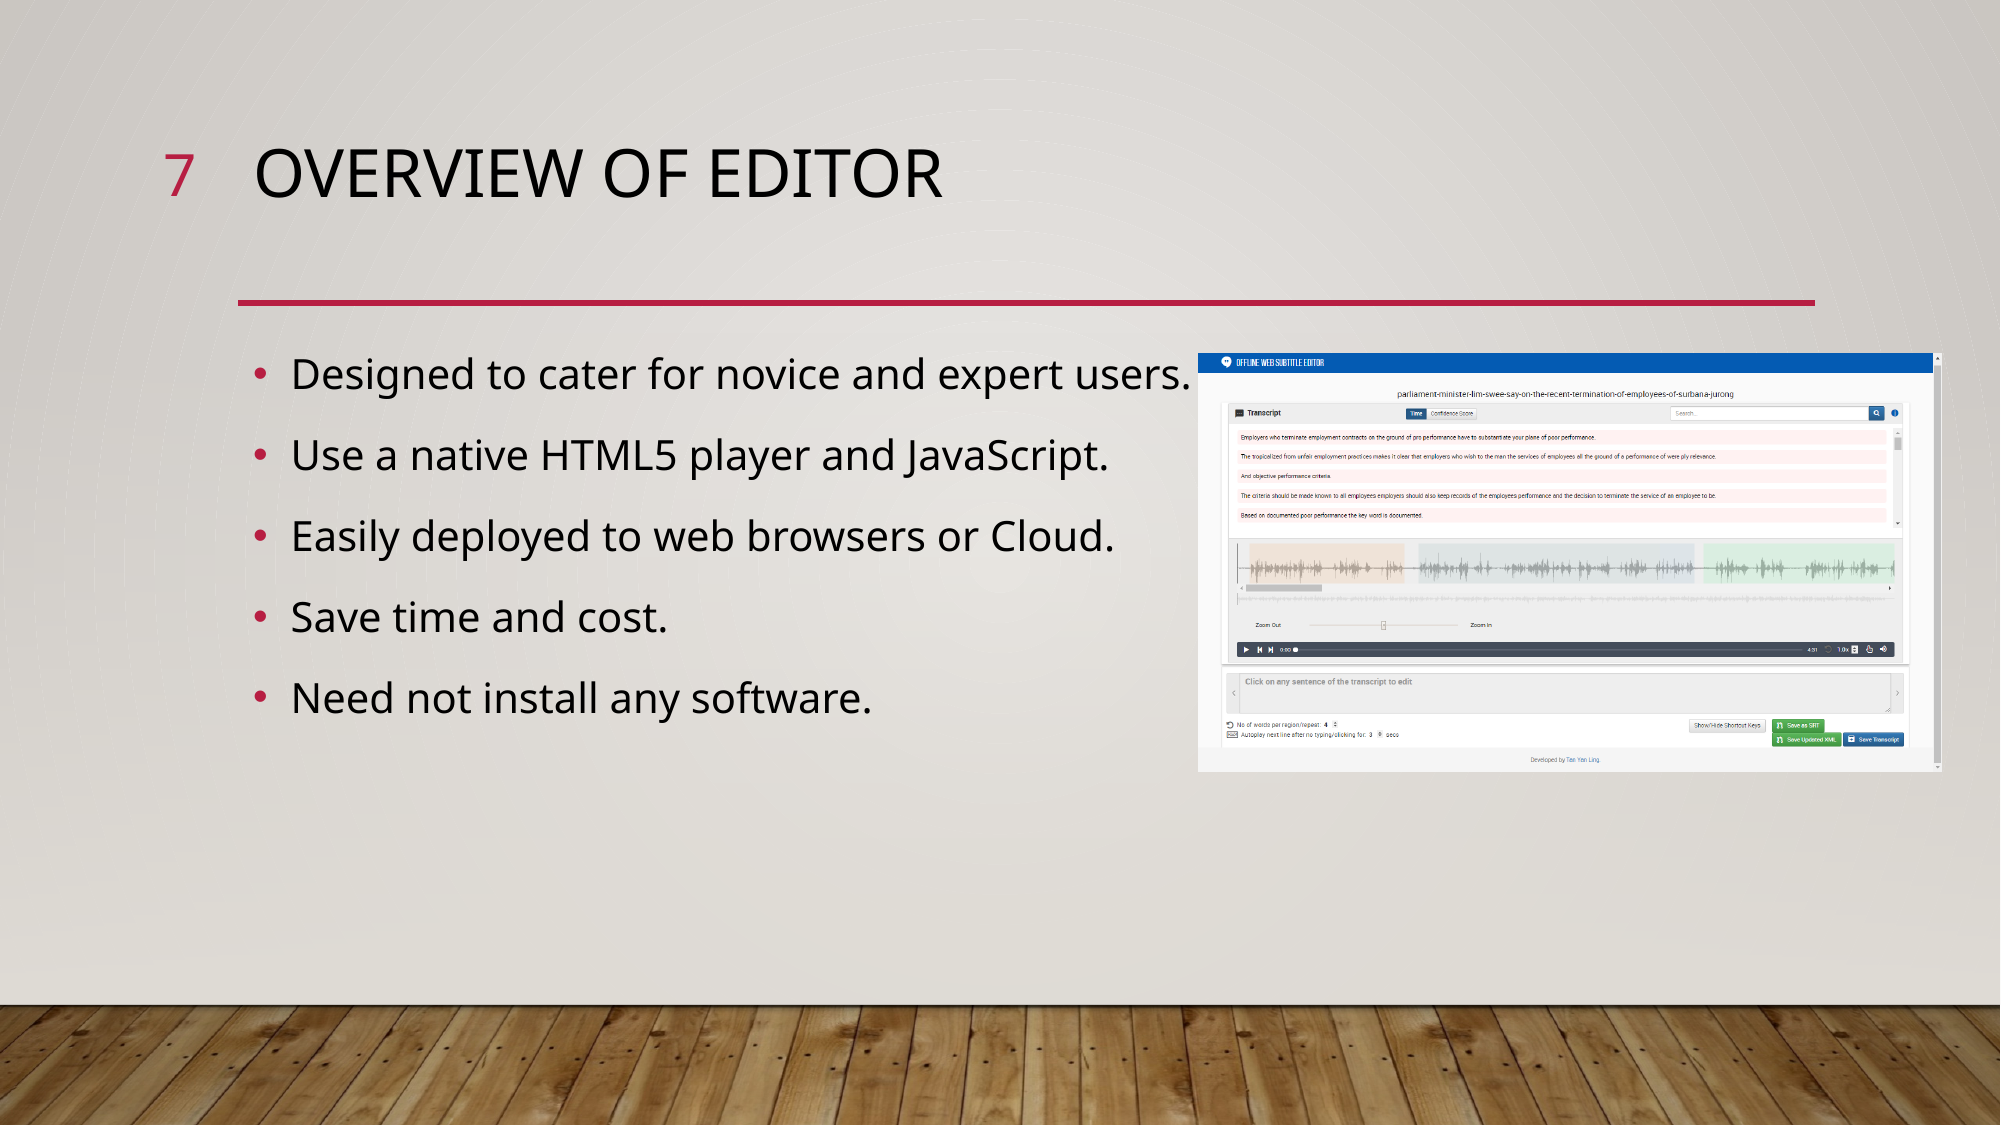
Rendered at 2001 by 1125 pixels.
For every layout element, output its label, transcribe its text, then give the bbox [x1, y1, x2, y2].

list Designed to cater for novice and expert users. Use a native HTML5 player and JavaScript. Easily deployed to web browsers or Cloud. Save time and cost. Need not install any software. [238, 330, 1814, 897]
picture [0, 1005, 2000, 1125]
picture [1198, 353, 1942, 772]
slide_number 6 [78, 131, 212, 214]
title Overview of editor [238, 131, 1814, 305]
